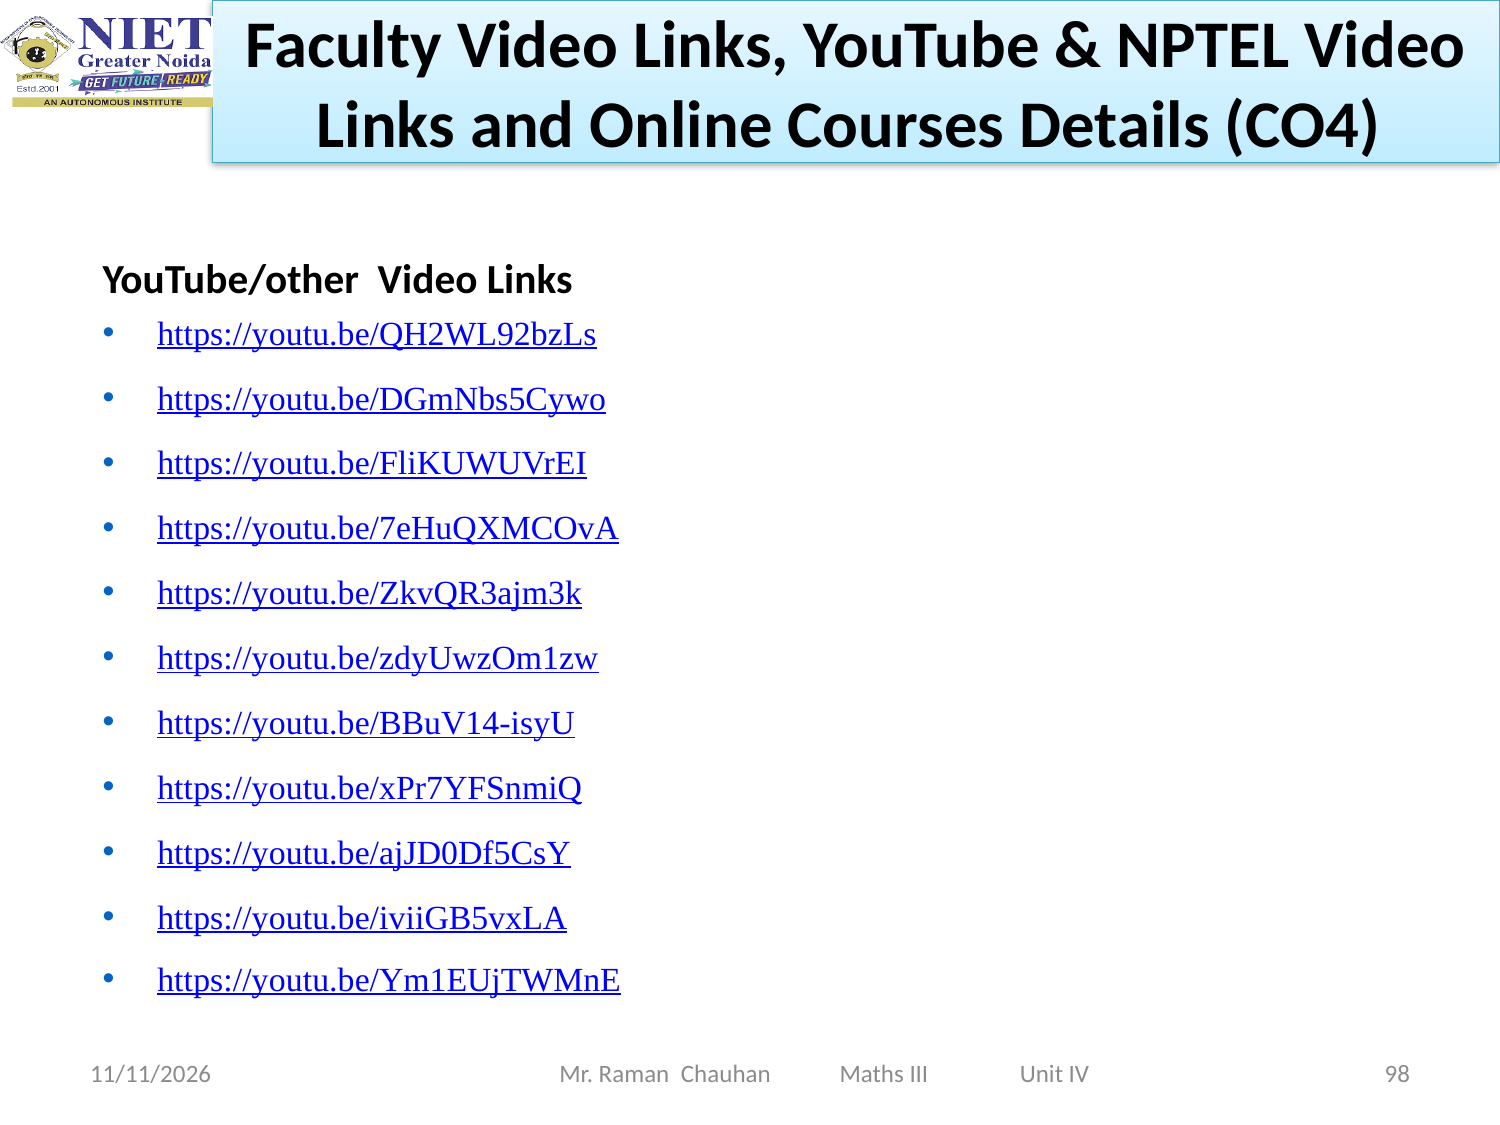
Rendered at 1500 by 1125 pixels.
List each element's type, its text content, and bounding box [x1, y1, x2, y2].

text_box Faculty Video Links, YouTube & NPTEL Video Links and Online Courses Details (CO4) [212, 0, 1500, 163]
footer Mr. Raman Chauhan Maths III Unit IV [412, 1042, 1074, 1103]
slide_number 98 [1074, 1042, 1425, 1103]
list YouTube/other Video Links https://youtu.be/QH2WL92bzLs https://youtu.be/DGmNbs5Cywo https://youtu.be/FliKUWUVrEI https://youtu.be/7eHuQXMCOvA https://youtu.be/ZkvQR3ajm3k https://youtu.be/zdyUwzOm1zw https://youtu.be/BBuV14-isyU https://youtu.be/xPr7YFSnmiQ https://youtu.be/ajJD0Df5CsY https://youtu.be/iviiGB5vxLA https://youtu.be/Ym1EUjTWMnE [87, 187, 1438, 1013]
picture [0, 16, 213, 107]
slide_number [75, 1042, 412, 1103]
